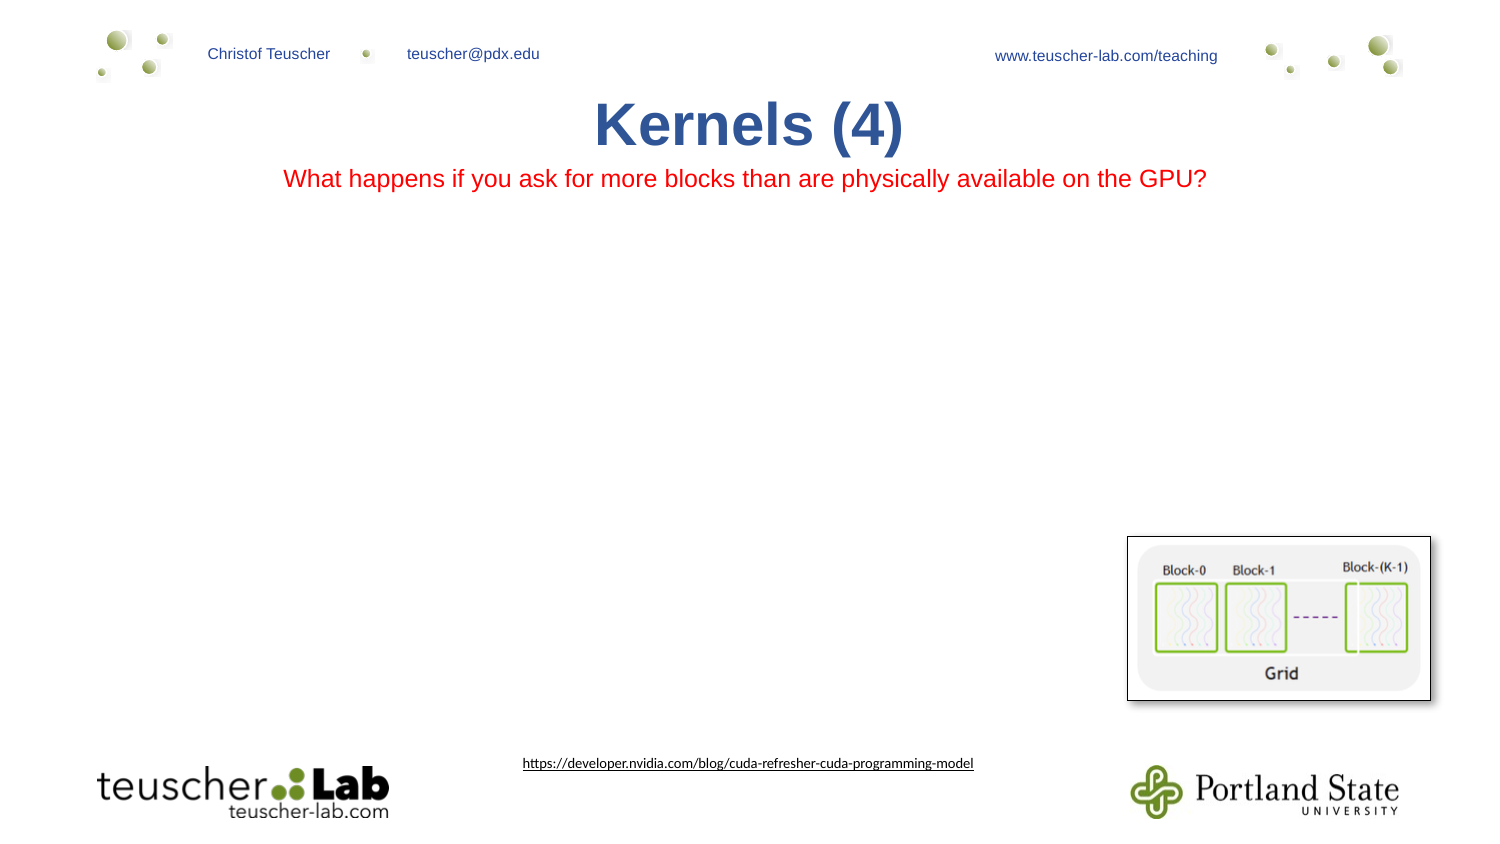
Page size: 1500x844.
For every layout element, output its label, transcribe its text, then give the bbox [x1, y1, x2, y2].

picture [1130, 765, 1399, 819]
text_box https://developer.nvidia.com/blog/cuda-refresher-cuda-programming-model [374, 746, 1125, 779]
text_box What happens if you ask for more blocks than are physically available on the GPU? [68, 155, 1431, 200]
text_box Kernels (4) [0, 88, 1500, 165]
picture [1127, 536, 1431, 701]
picture [97, 766, 389, 818]
